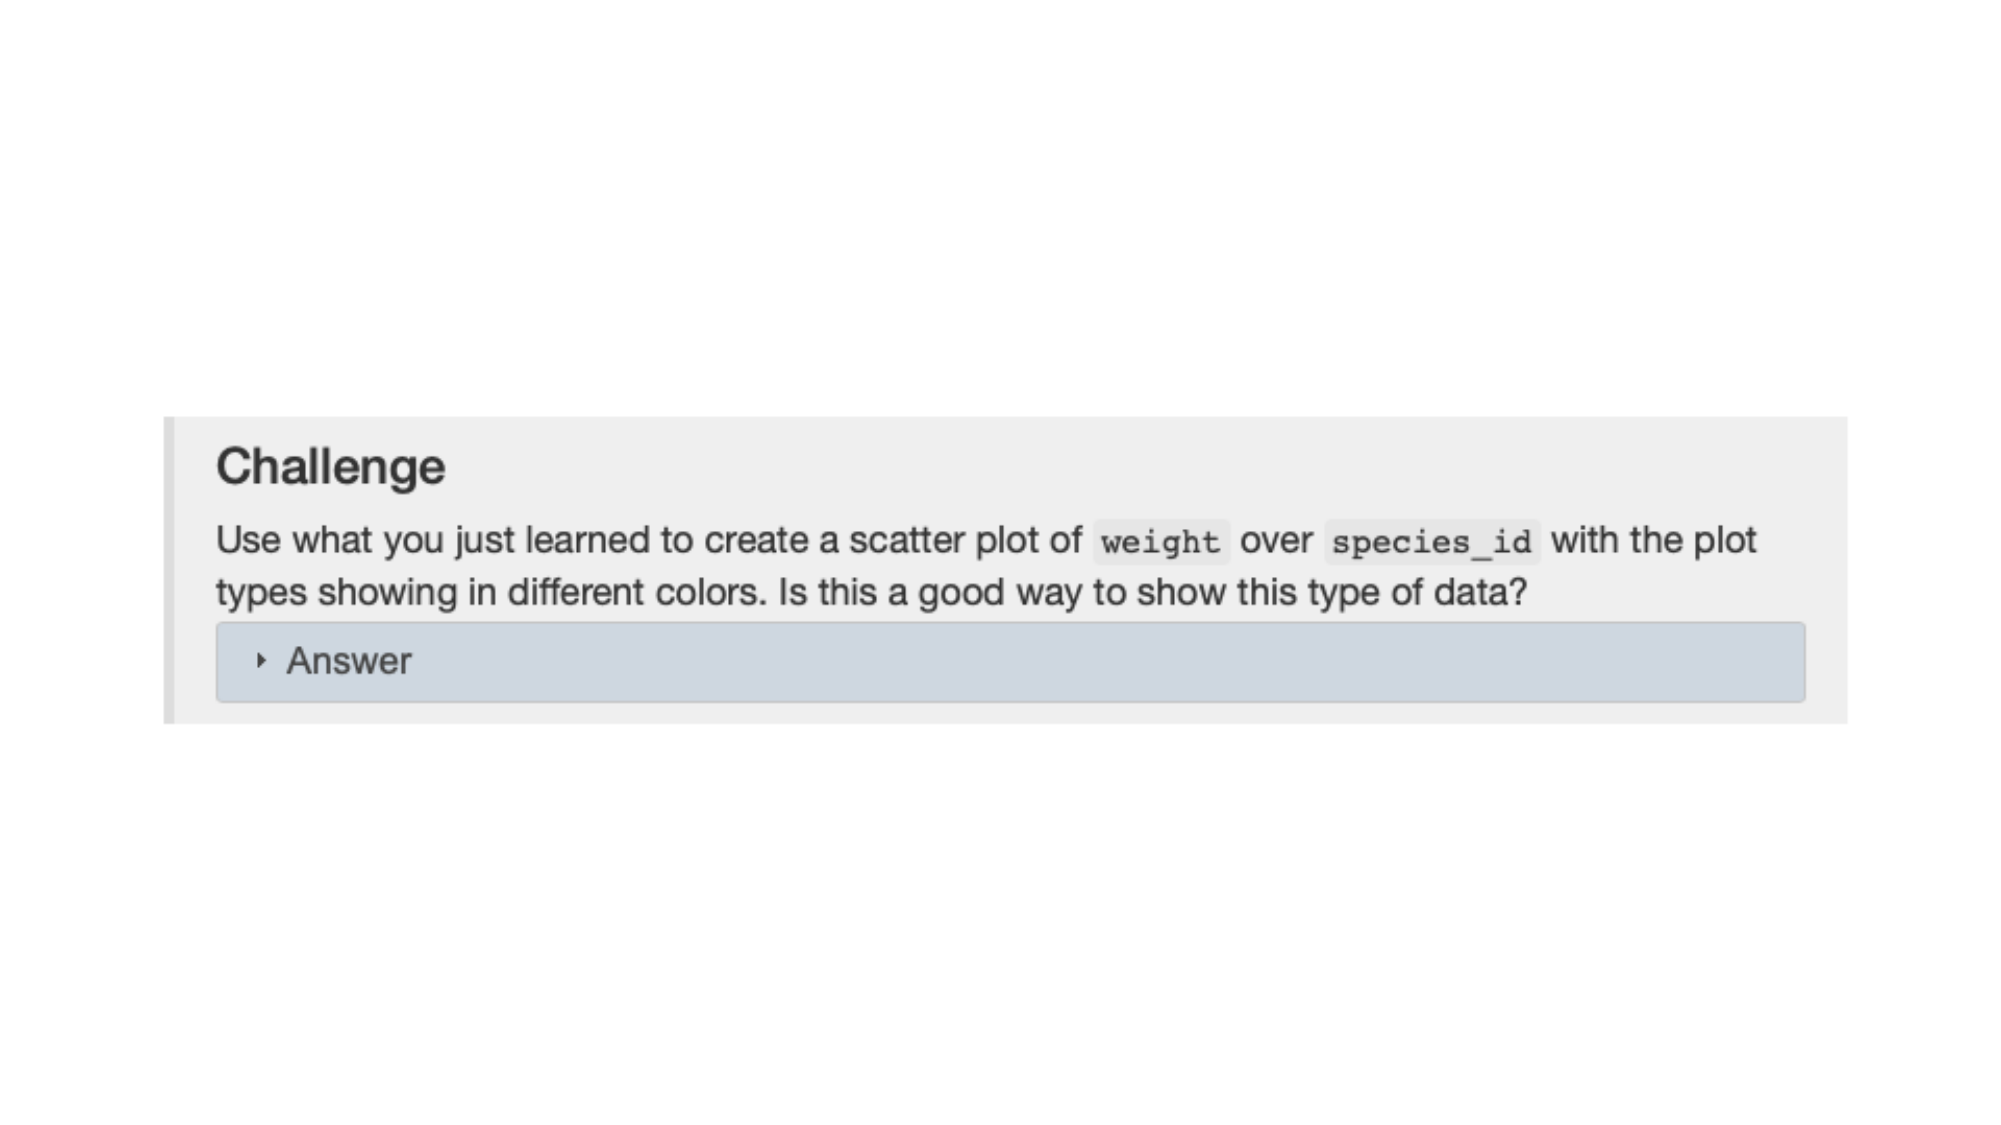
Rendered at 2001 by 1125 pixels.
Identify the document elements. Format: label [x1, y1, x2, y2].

picture [131, 388, 1869, 737]
